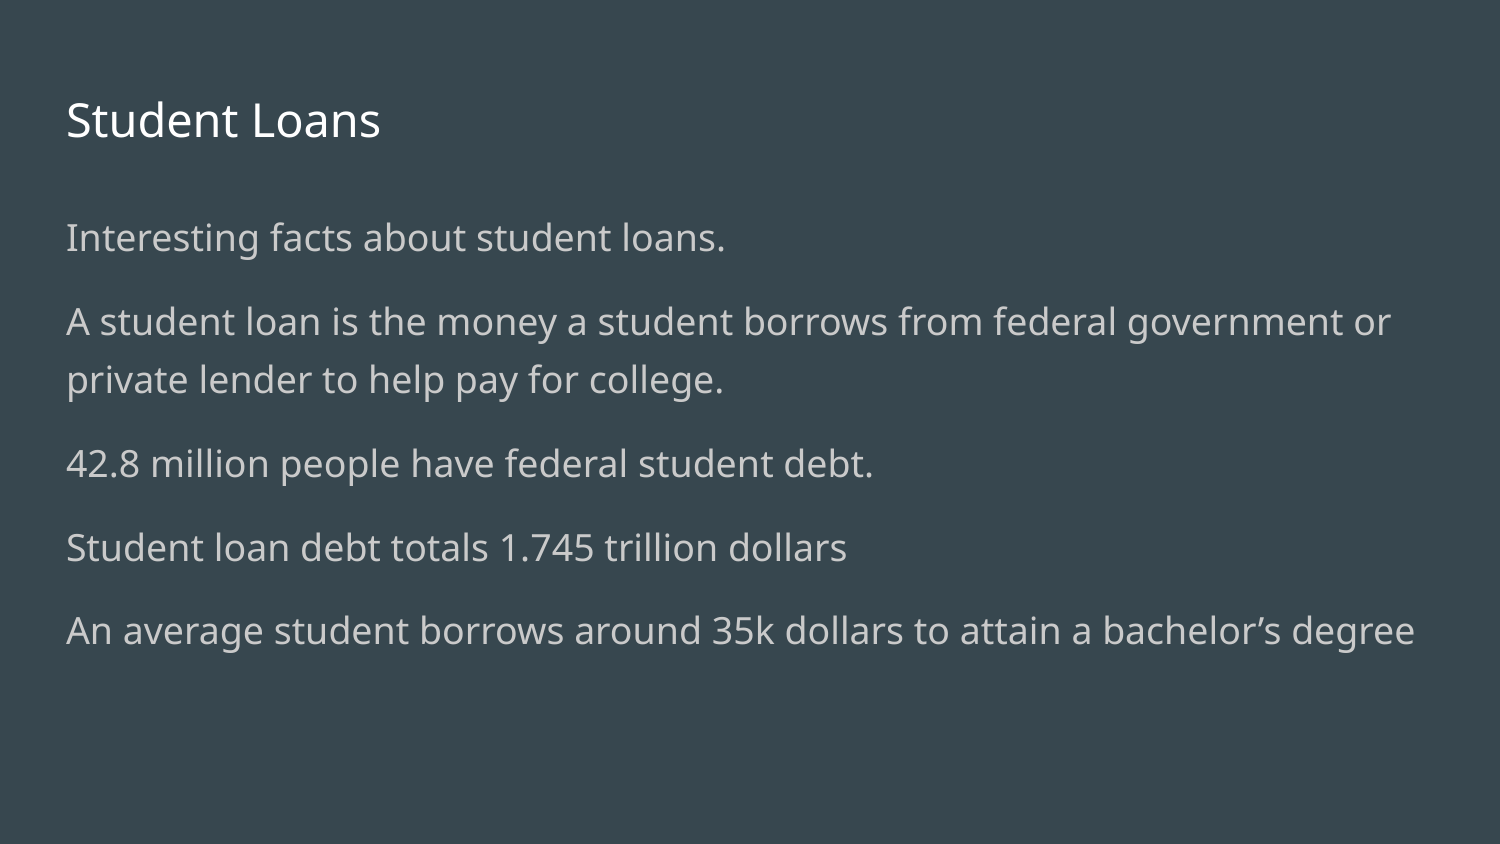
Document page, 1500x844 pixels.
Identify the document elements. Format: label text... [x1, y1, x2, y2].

title Student Loans [51, 72, 1449, 167]
list Interesting facts about student loans. A student loan is the money a student borrows from federal government or private lender to help pay for college. 42.8 million people have federal student debt. Student loan debt totals 1.745 trillion dollars An average student borrows around 35k dollars to attain a bachelor’s degree [51, 189, 1449, 750]
